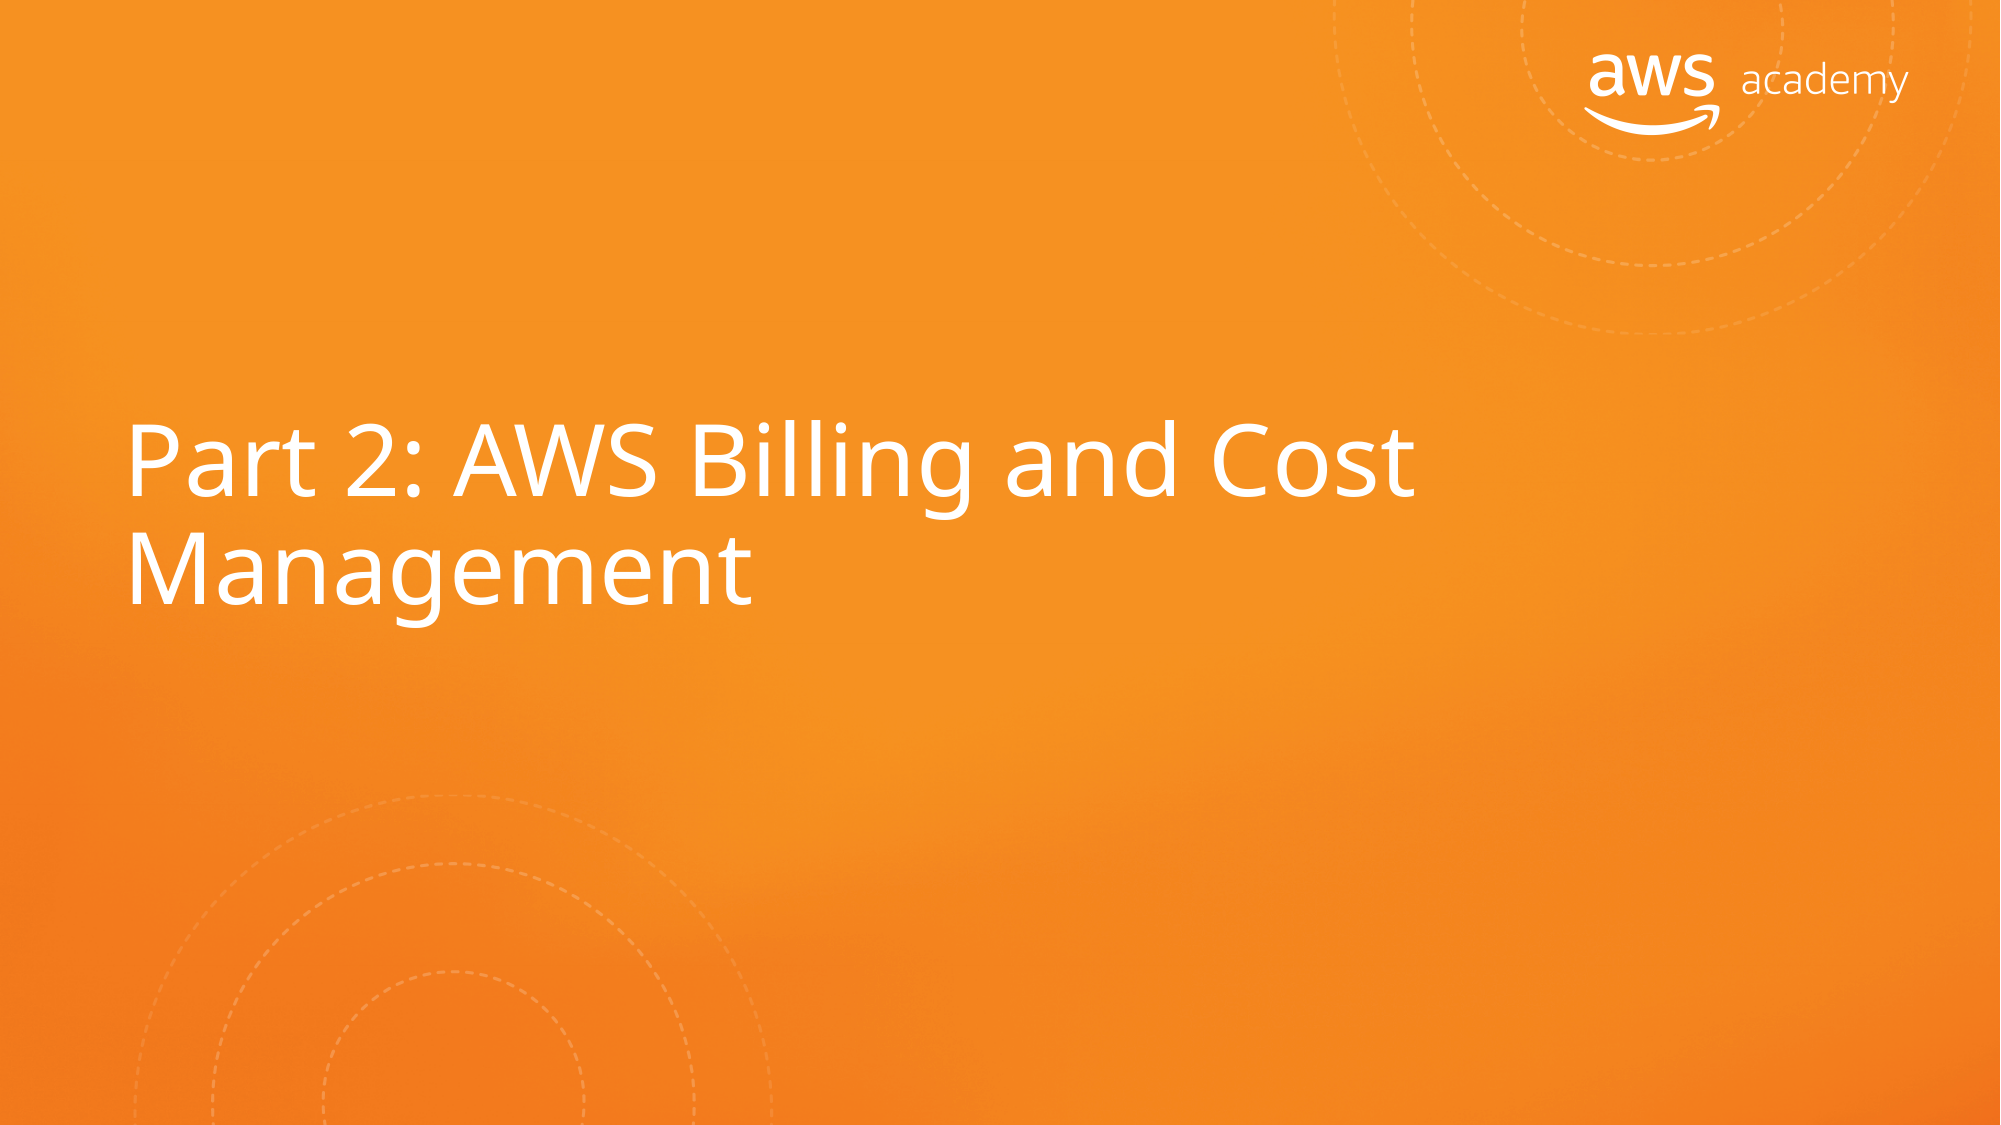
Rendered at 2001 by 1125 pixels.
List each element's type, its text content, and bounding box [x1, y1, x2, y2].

title Part 2: AWS Billing and Cost Management [108, 454, 1933, 583]
picture [0, 0, 2000, 1125]
